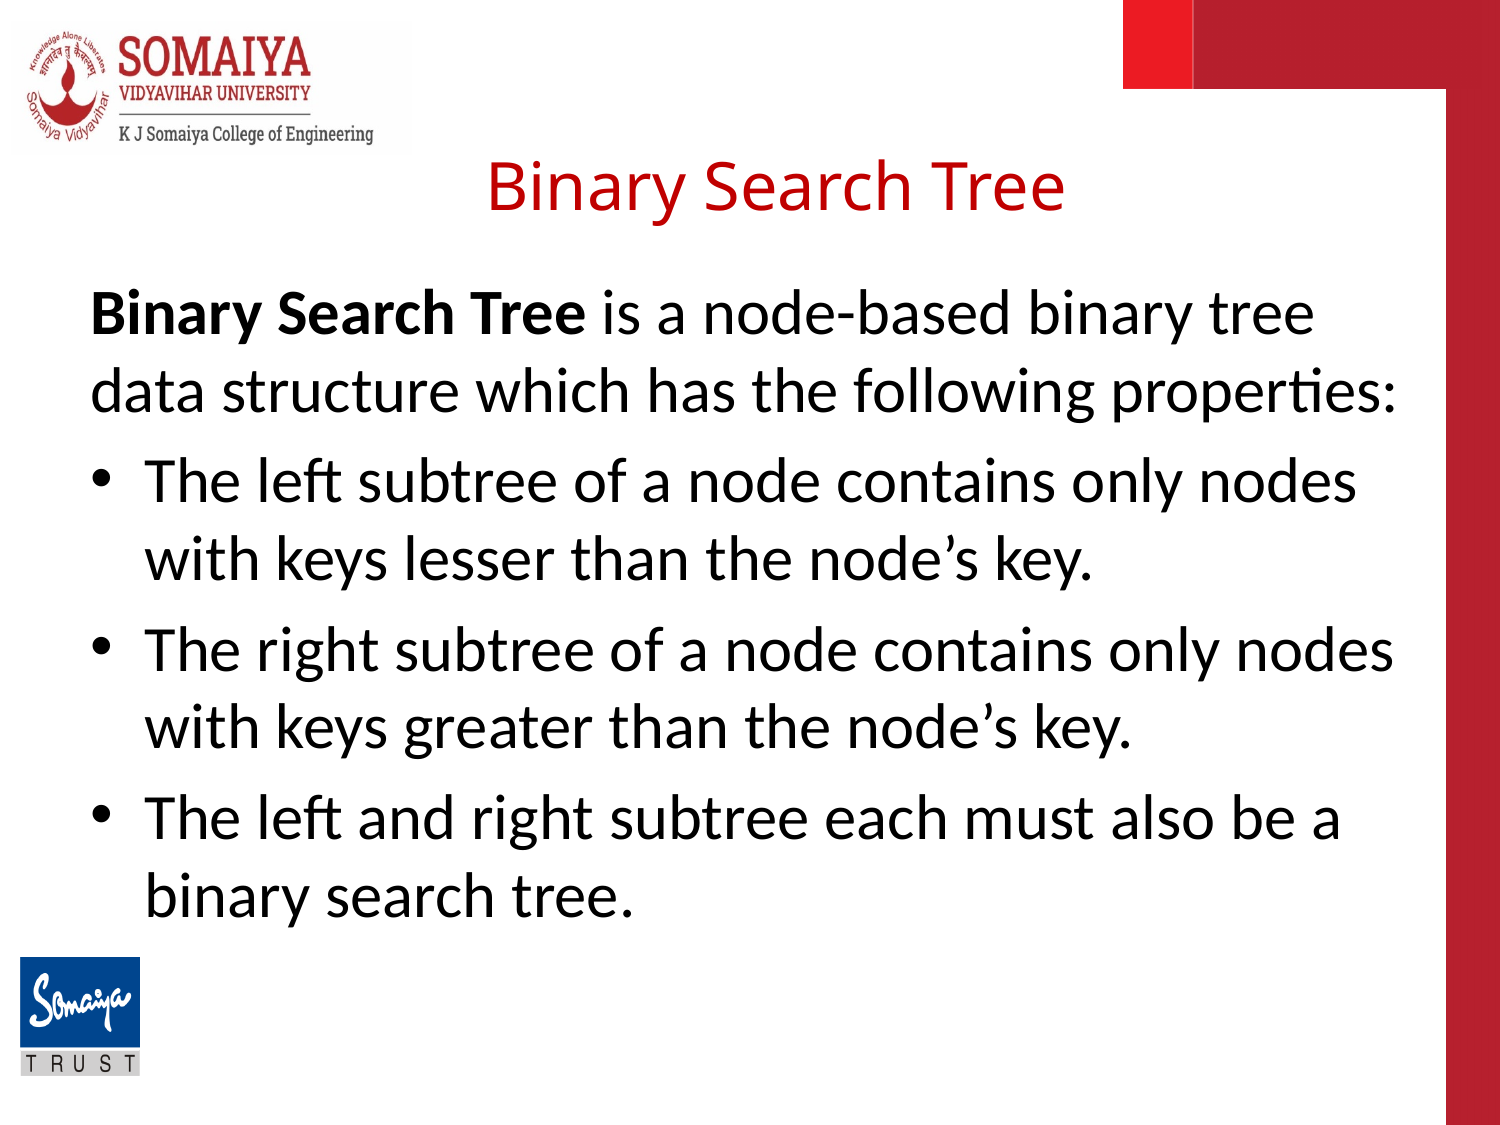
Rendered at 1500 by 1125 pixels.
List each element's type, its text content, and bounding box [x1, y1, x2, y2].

picture [20, 956, 140, 1076]
list Binary Search Tree is a node-based binary tree data structure which has the following properties: The left subtree of a node contains only nodes with keys lesser than the node’s key. The right subtree of a node contains only nodes with keys greater than the node’s key. The left and right subtree each must also be a binary search tree. [75, 278, 1425, 1005]
picture [11, 21, 412, 156]
title Binary Search Tree [73, 90, 1440, 278]
picture [1123, 0, 1500, 1125]
